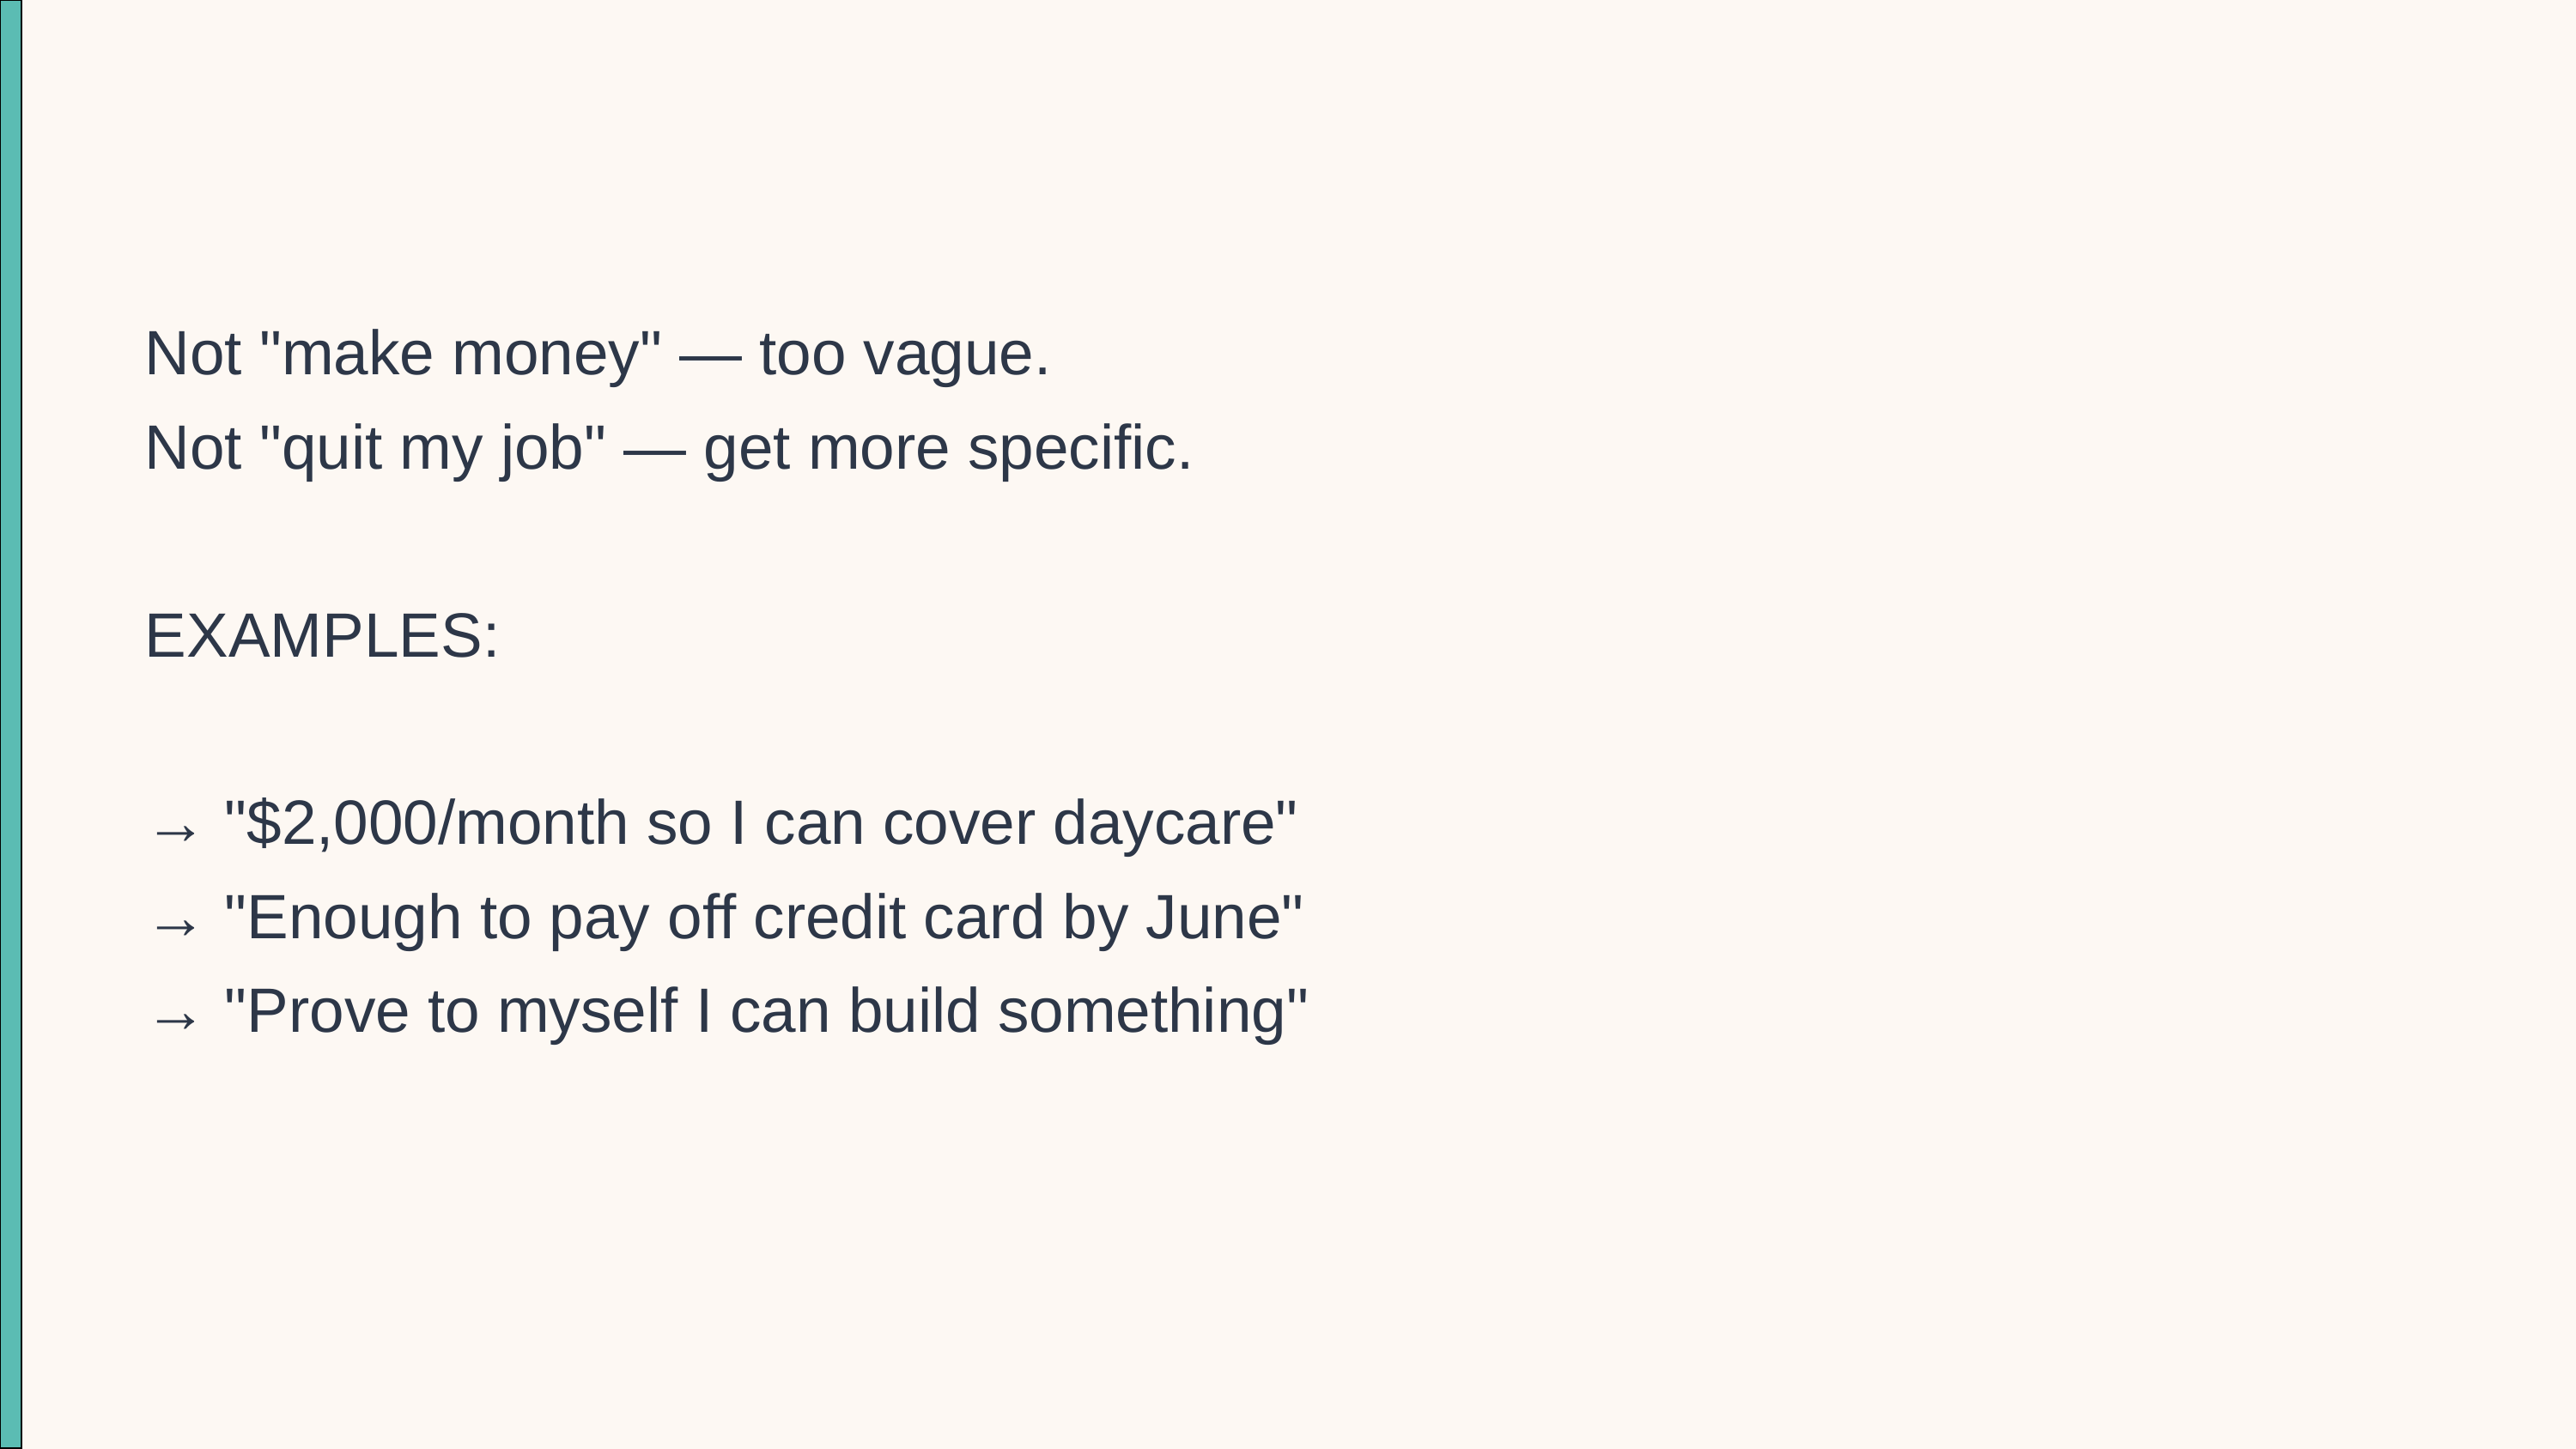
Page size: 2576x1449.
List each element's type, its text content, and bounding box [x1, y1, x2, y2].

text_box Not "make money" — too vague. Not "quit my job" — get more specific. EXAMPLES: → "$2,000/month so I can cover daycare" → "Enough to pay off credit card by June" → "Prove to myself I can build something" [144, 294, 2316, 1139]
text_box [0, 0, 22, 1449]
